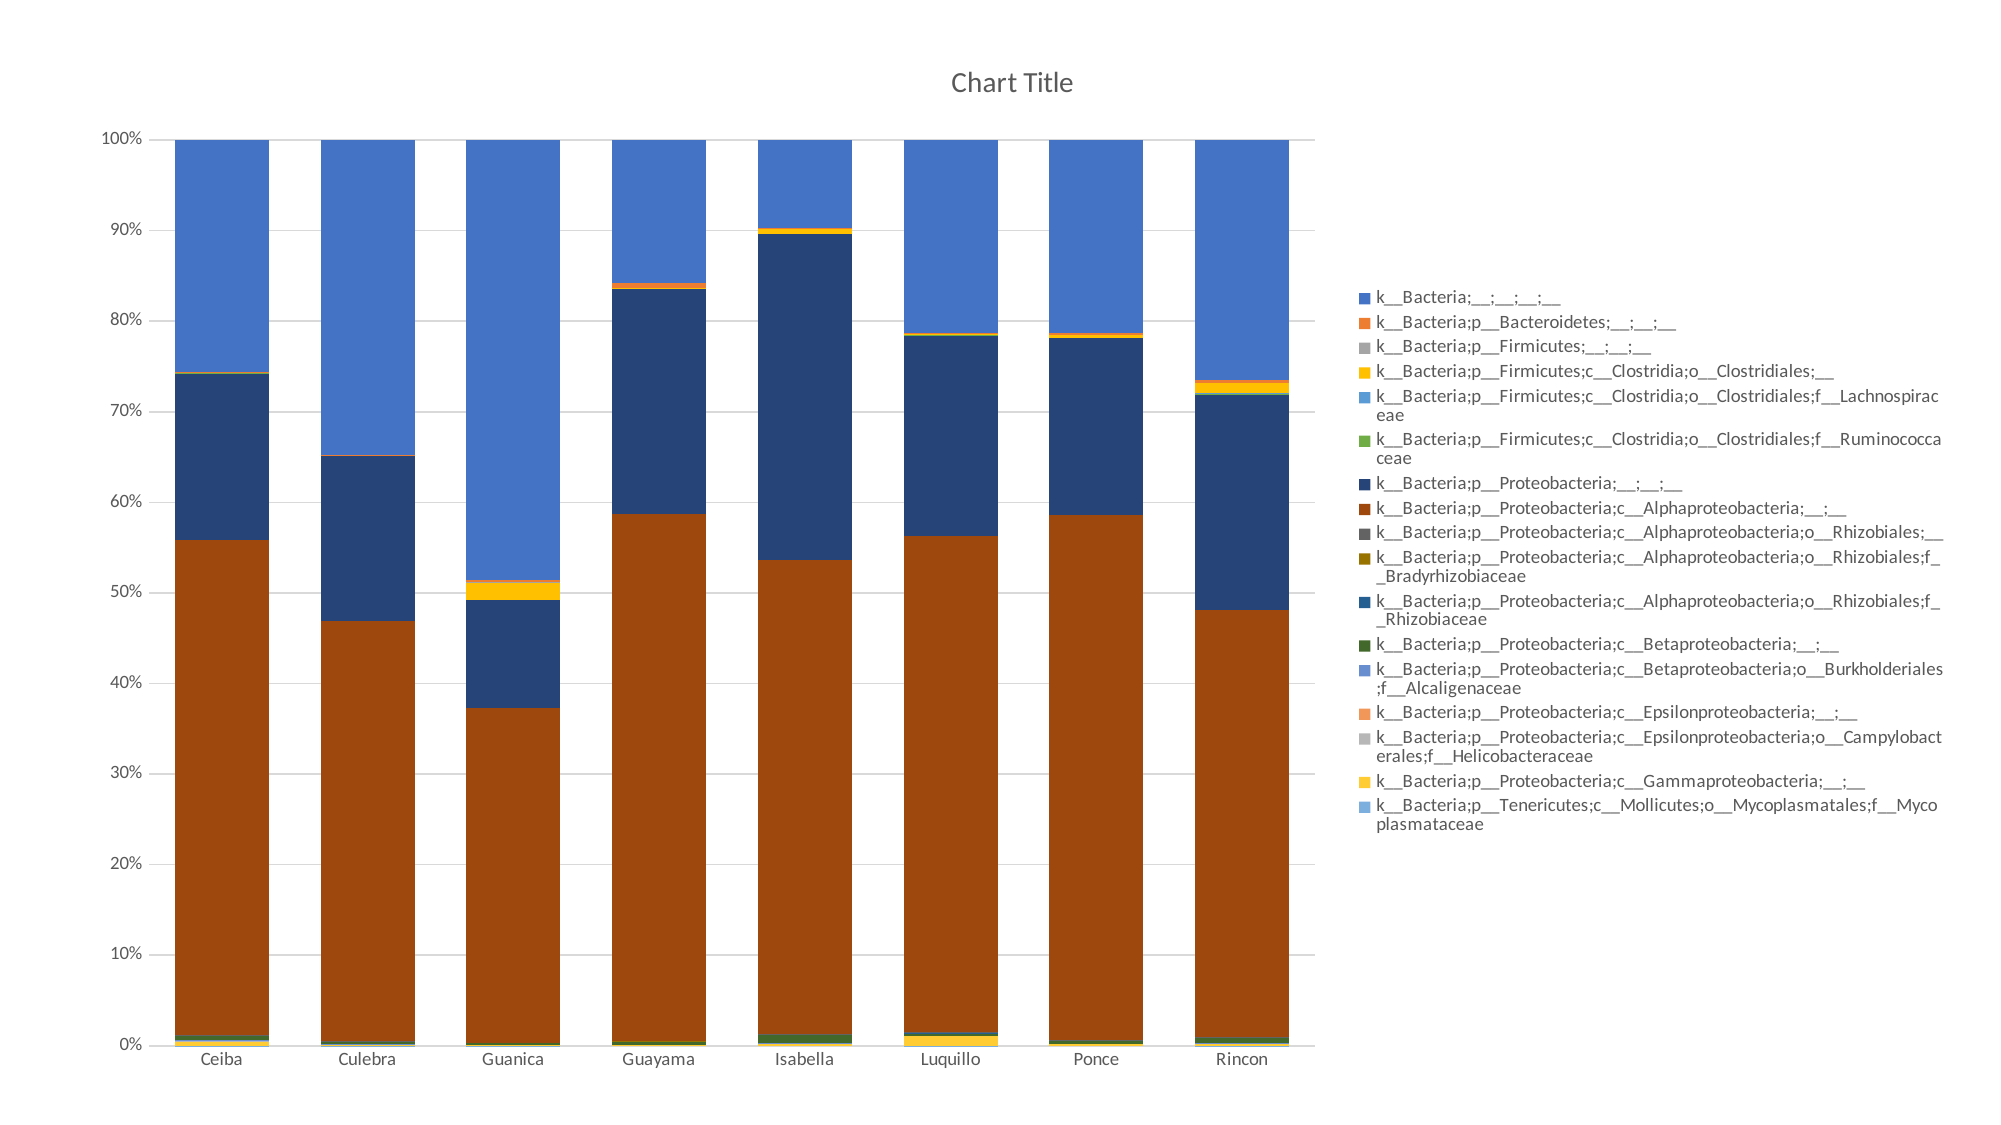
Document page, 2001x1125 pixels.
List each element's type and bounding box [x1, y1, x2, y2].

chart [62, 33, 1963, 1092]
